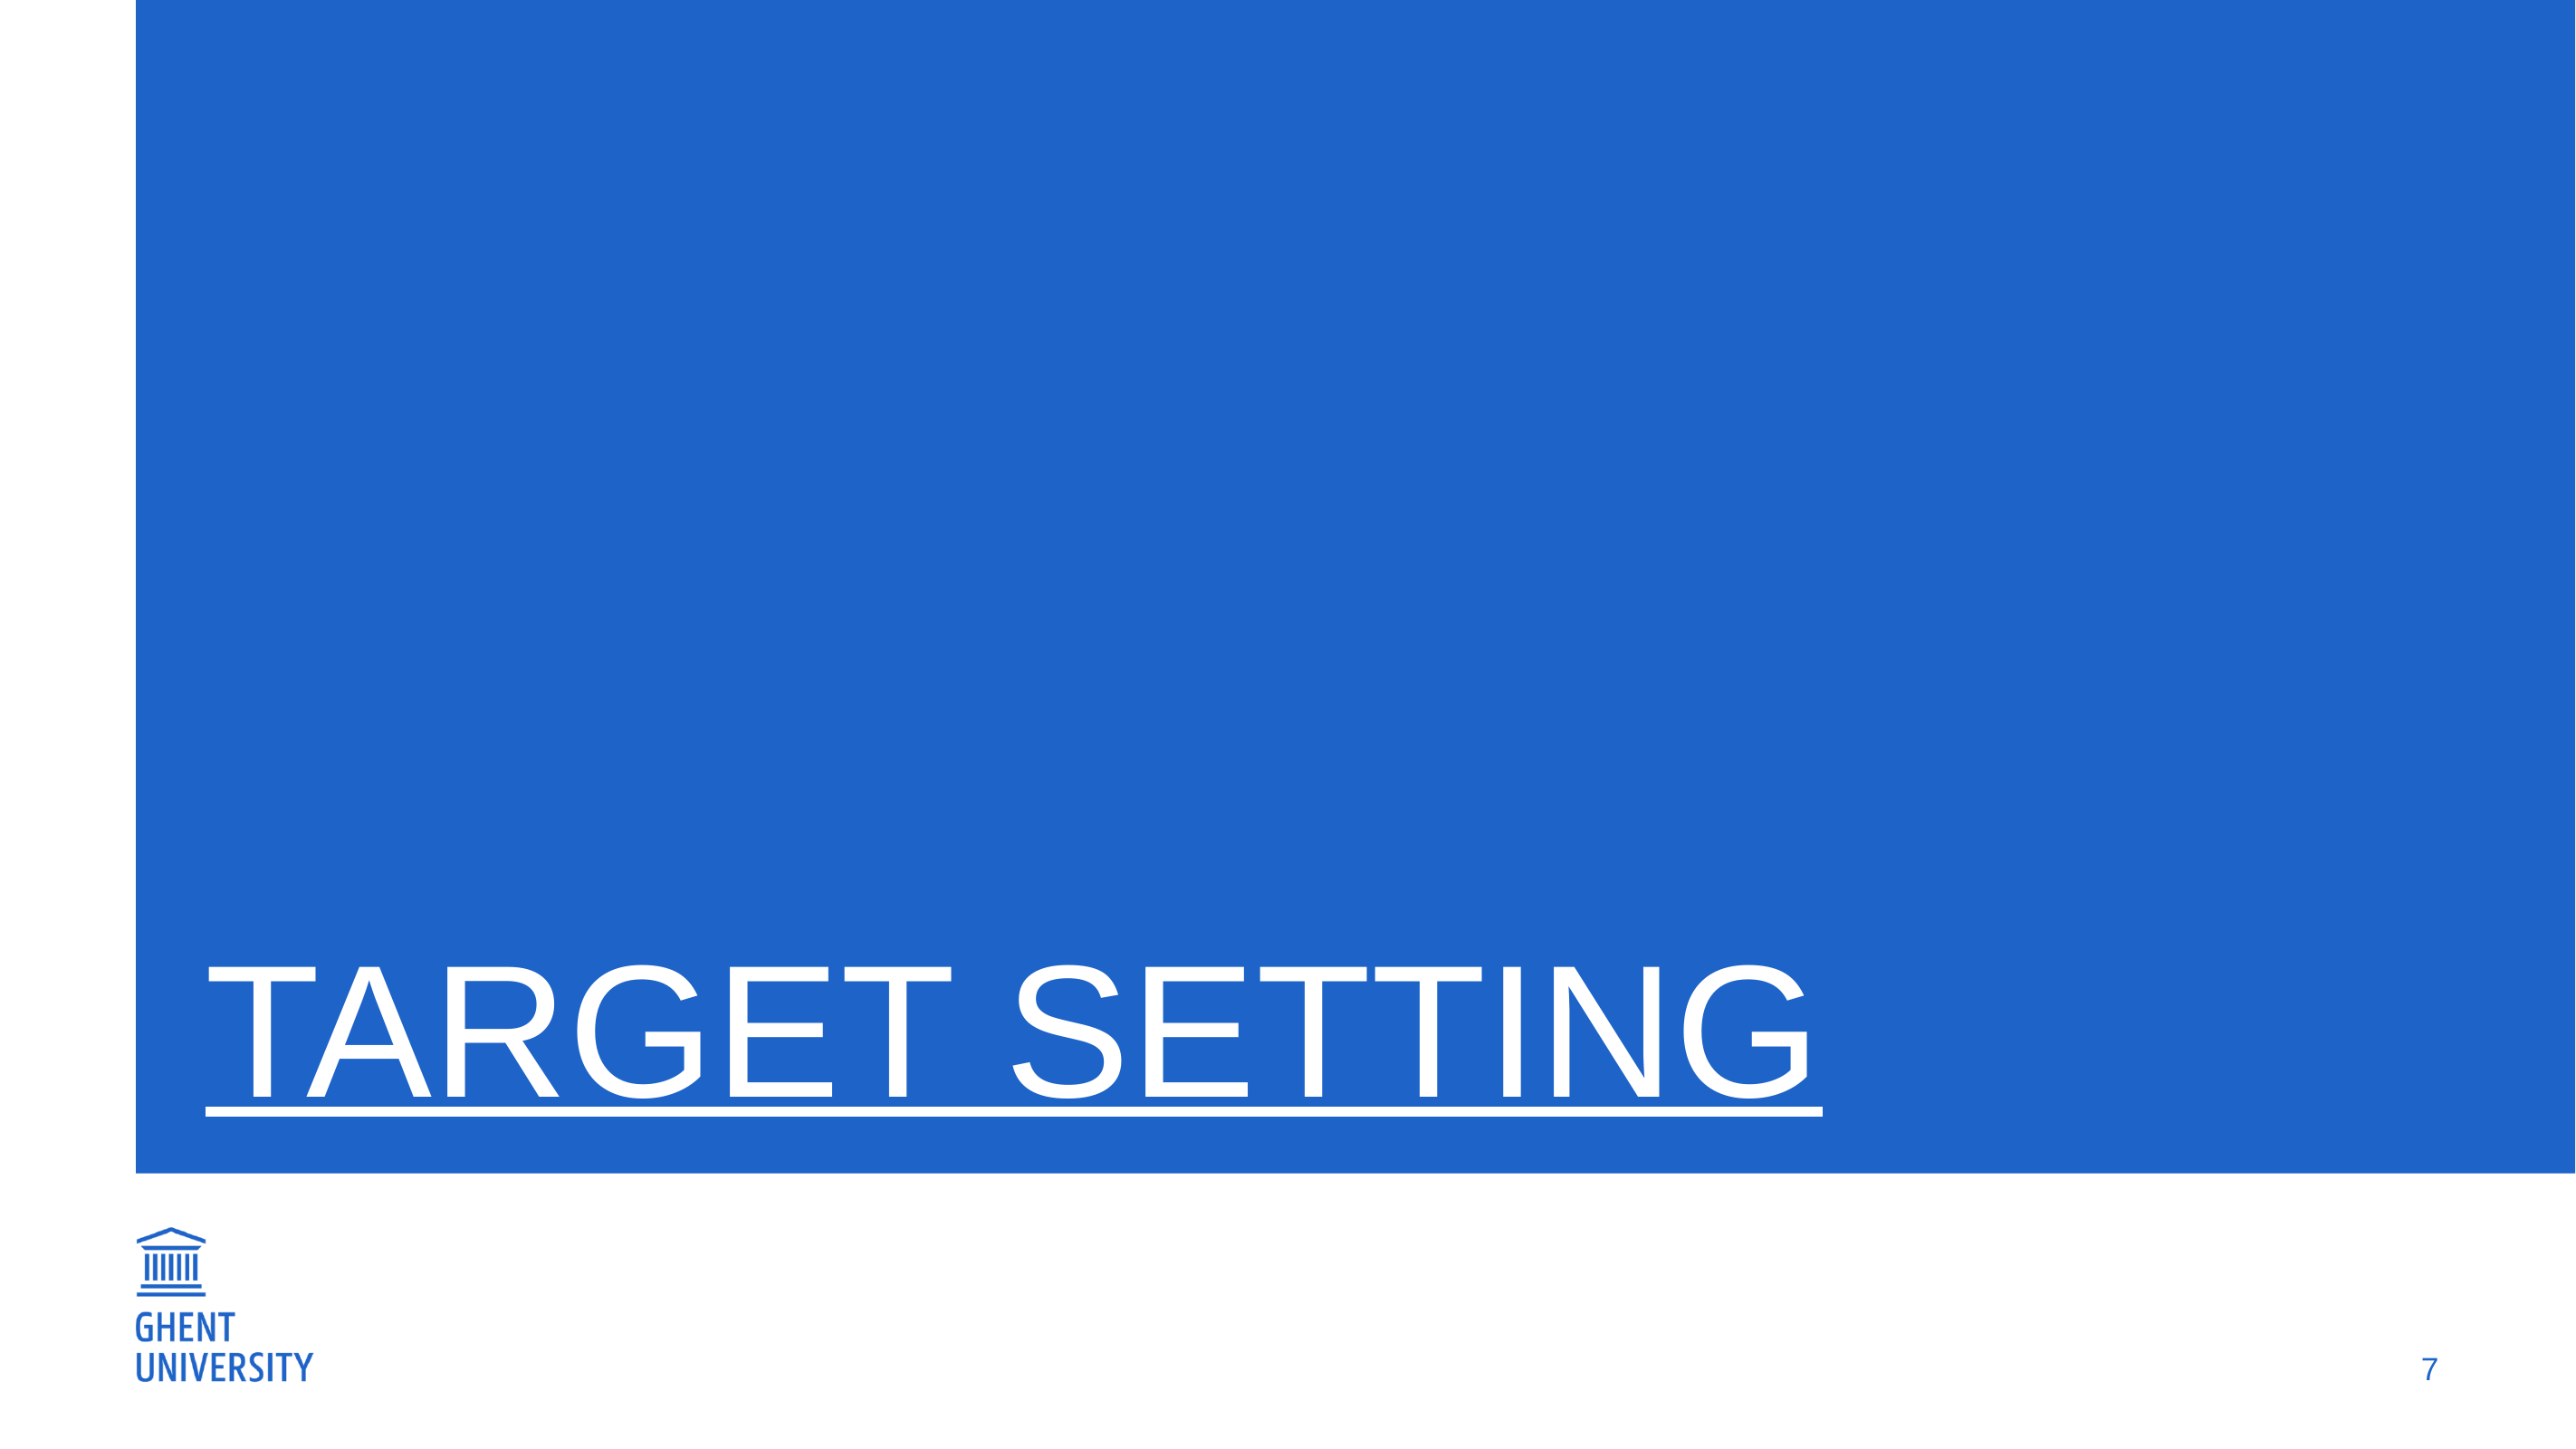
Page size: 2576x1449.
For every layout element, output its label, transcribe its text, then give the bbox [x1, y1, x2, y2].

picture [68, 1175, 411, 1449]
slide_number 7 [2315, 1329, 2453, 1407]
title Target setting [191, 482, 2447, 1142]
